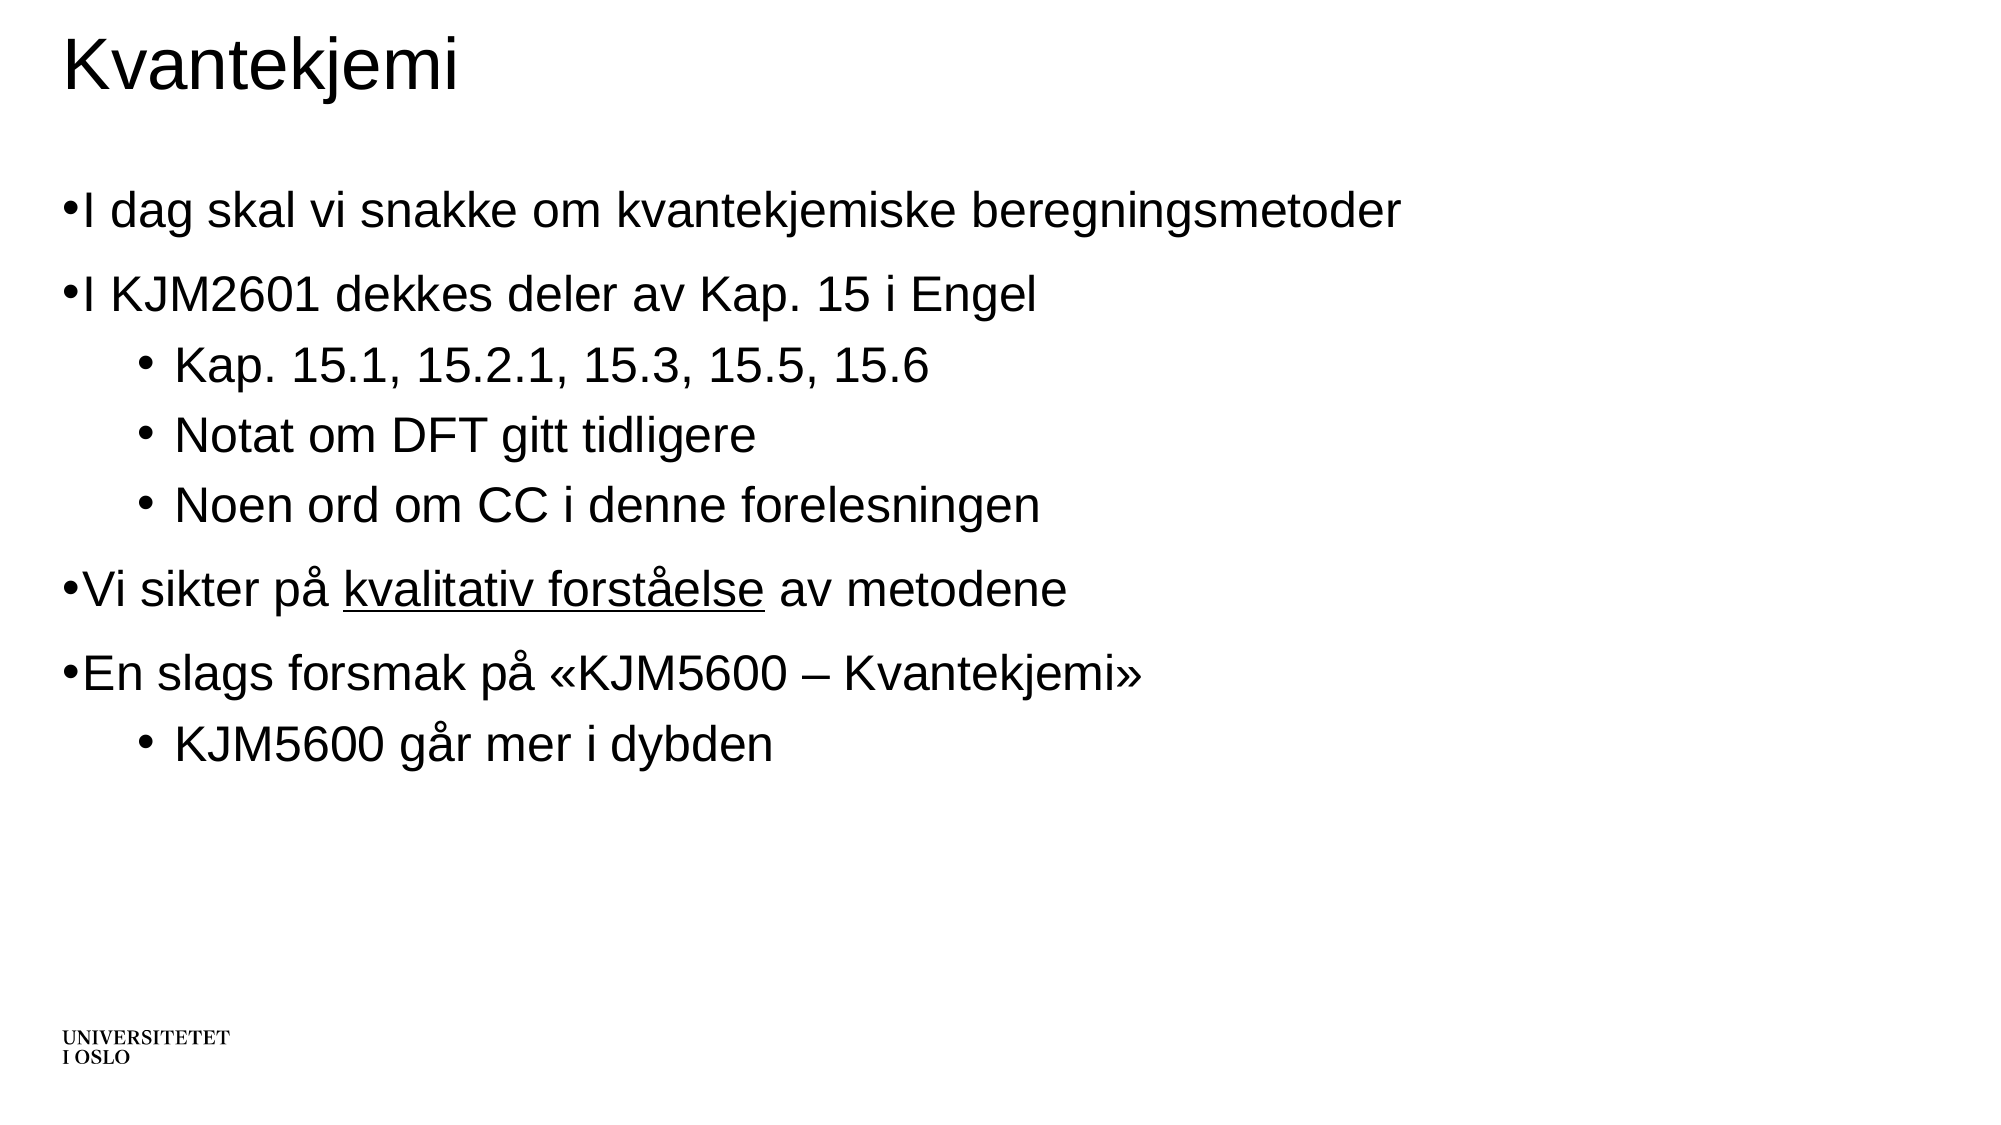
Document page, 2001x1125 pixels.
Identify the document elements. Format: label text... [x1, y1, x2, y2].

list I dag skal vi snakke om kvantekjemiske beregningsmetoder I KJM2601 dekkes deler av Kap. 15 i Engel Kap. 15.1, 15.2.1, 15.3, 15.5, 15.6 Notat om DFT gitt tidligere Noen ord om CC i denne forelesningen Vi sikter på kvalitativ forståelse av metodene En slags forsmak på «KJM5600 – Kvantekjemi» KJM5600 går mer i dybden [62, 177, 1938, 994]
title Kvantekjemi [62, 26, 1938, 151]
picture [62, 1030, 230, 1064]
